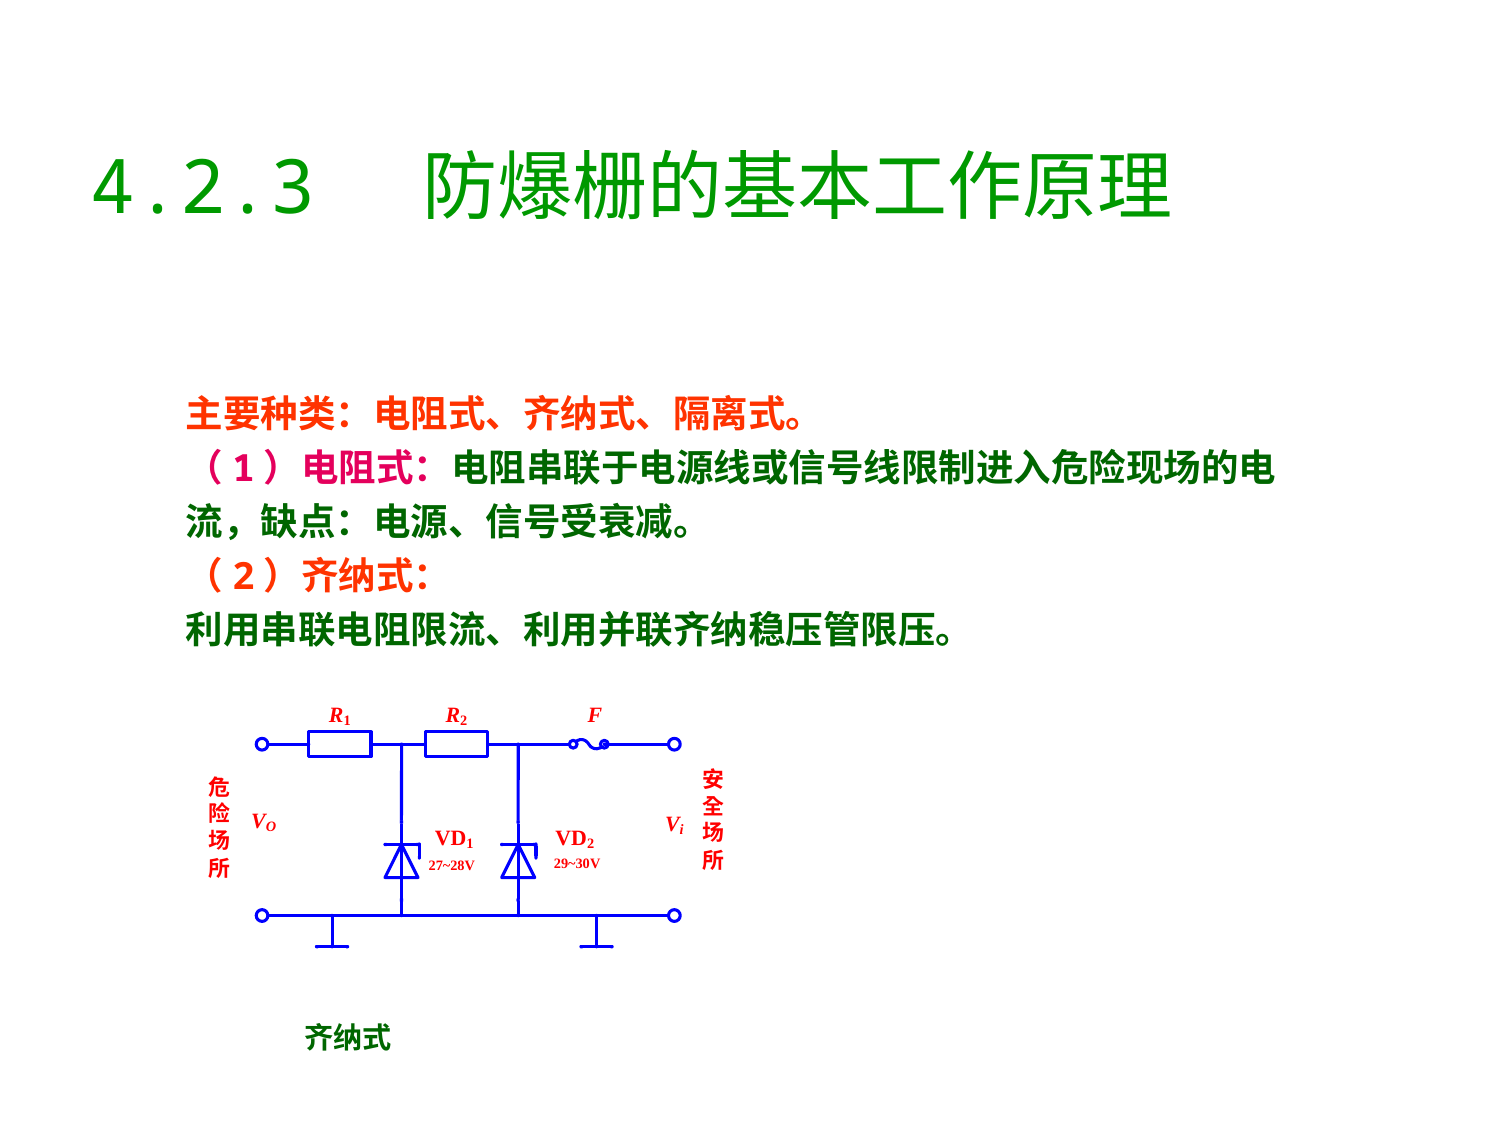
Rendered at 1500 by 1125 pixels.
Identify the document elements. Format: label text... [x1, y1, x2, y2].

text_box 主要种类：电阻式、齐纳式、隔离式。 （1）电阻式：电阻串联于电源线或信号线限制进入危险现场的电流，缺点：电源、信号受衰减。 （2）齐纳式： 利用串联电阻限流、利用并联齐纳稳压管限压。 [171, 373, 1305, 658]
title 4.2.3 防爆栅的基本工作原理 [74, 133, 1426, 233]
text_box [194, 692, 739, 952]
text_box 齐纳式 [289, 1003, 416, 1064]
